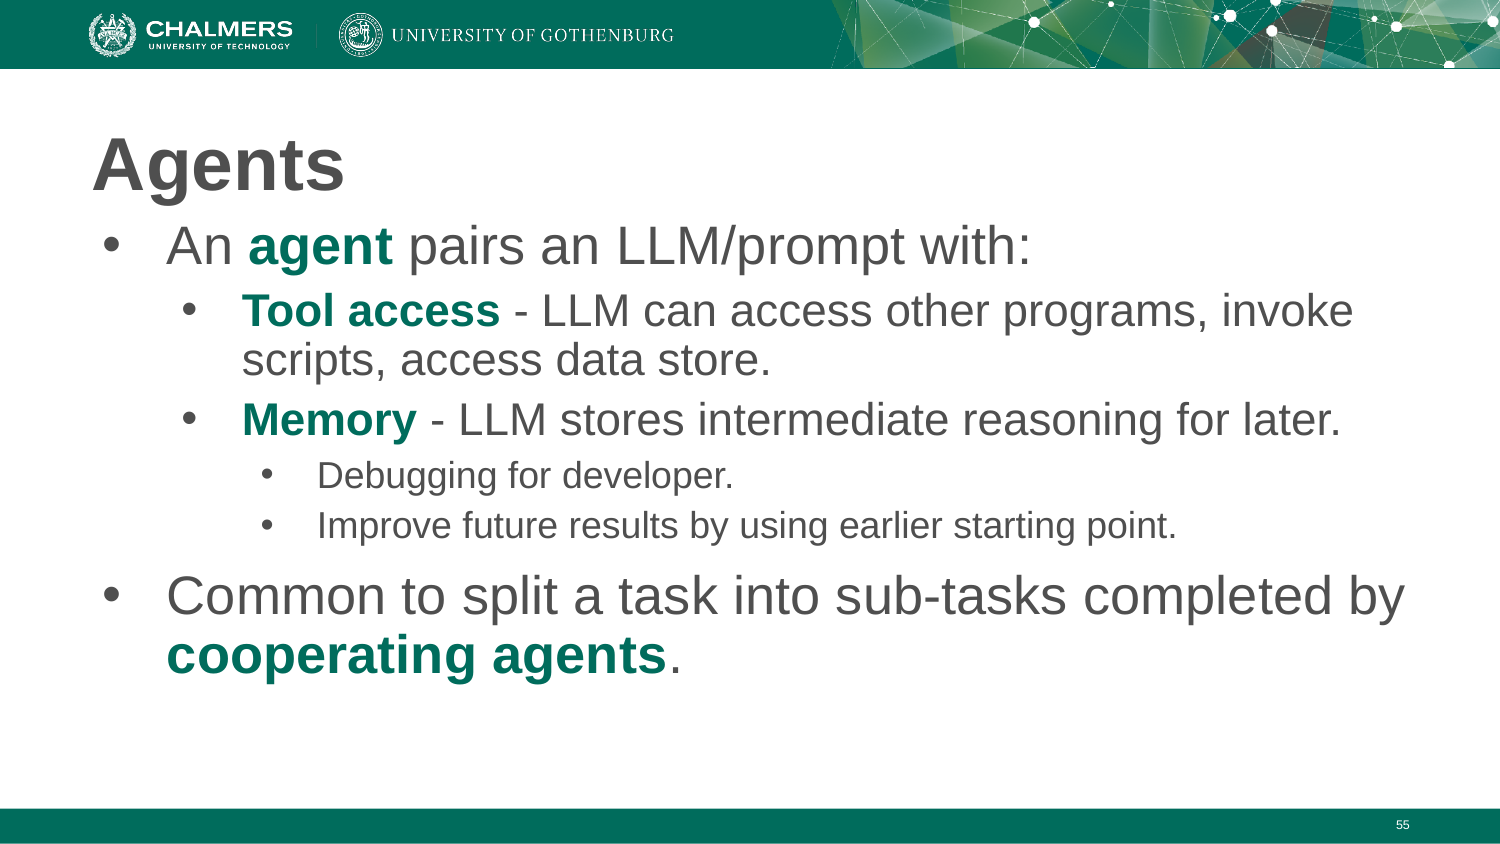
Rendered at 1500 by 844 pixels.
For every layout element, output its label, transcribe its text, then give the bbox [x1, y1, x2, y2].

slide_number ‹#› [1074, 809, 1425, 844]
picture [64, 0, 696, 85]
title Agents [76, 100, 1425, 210]
picture [759, 0, 1500, 68]
list An agent pairs an LLM/prompt with: Tool access - LLM can access other programs, invoke scripts, access data store. Memory - LLM stores intermediate reasoning for later. Debugging for developer. Improve future results by using earlier starting point. Common to split a task into sub-tasks completed by cooperating agents. [76, 210, 1425, 782]
